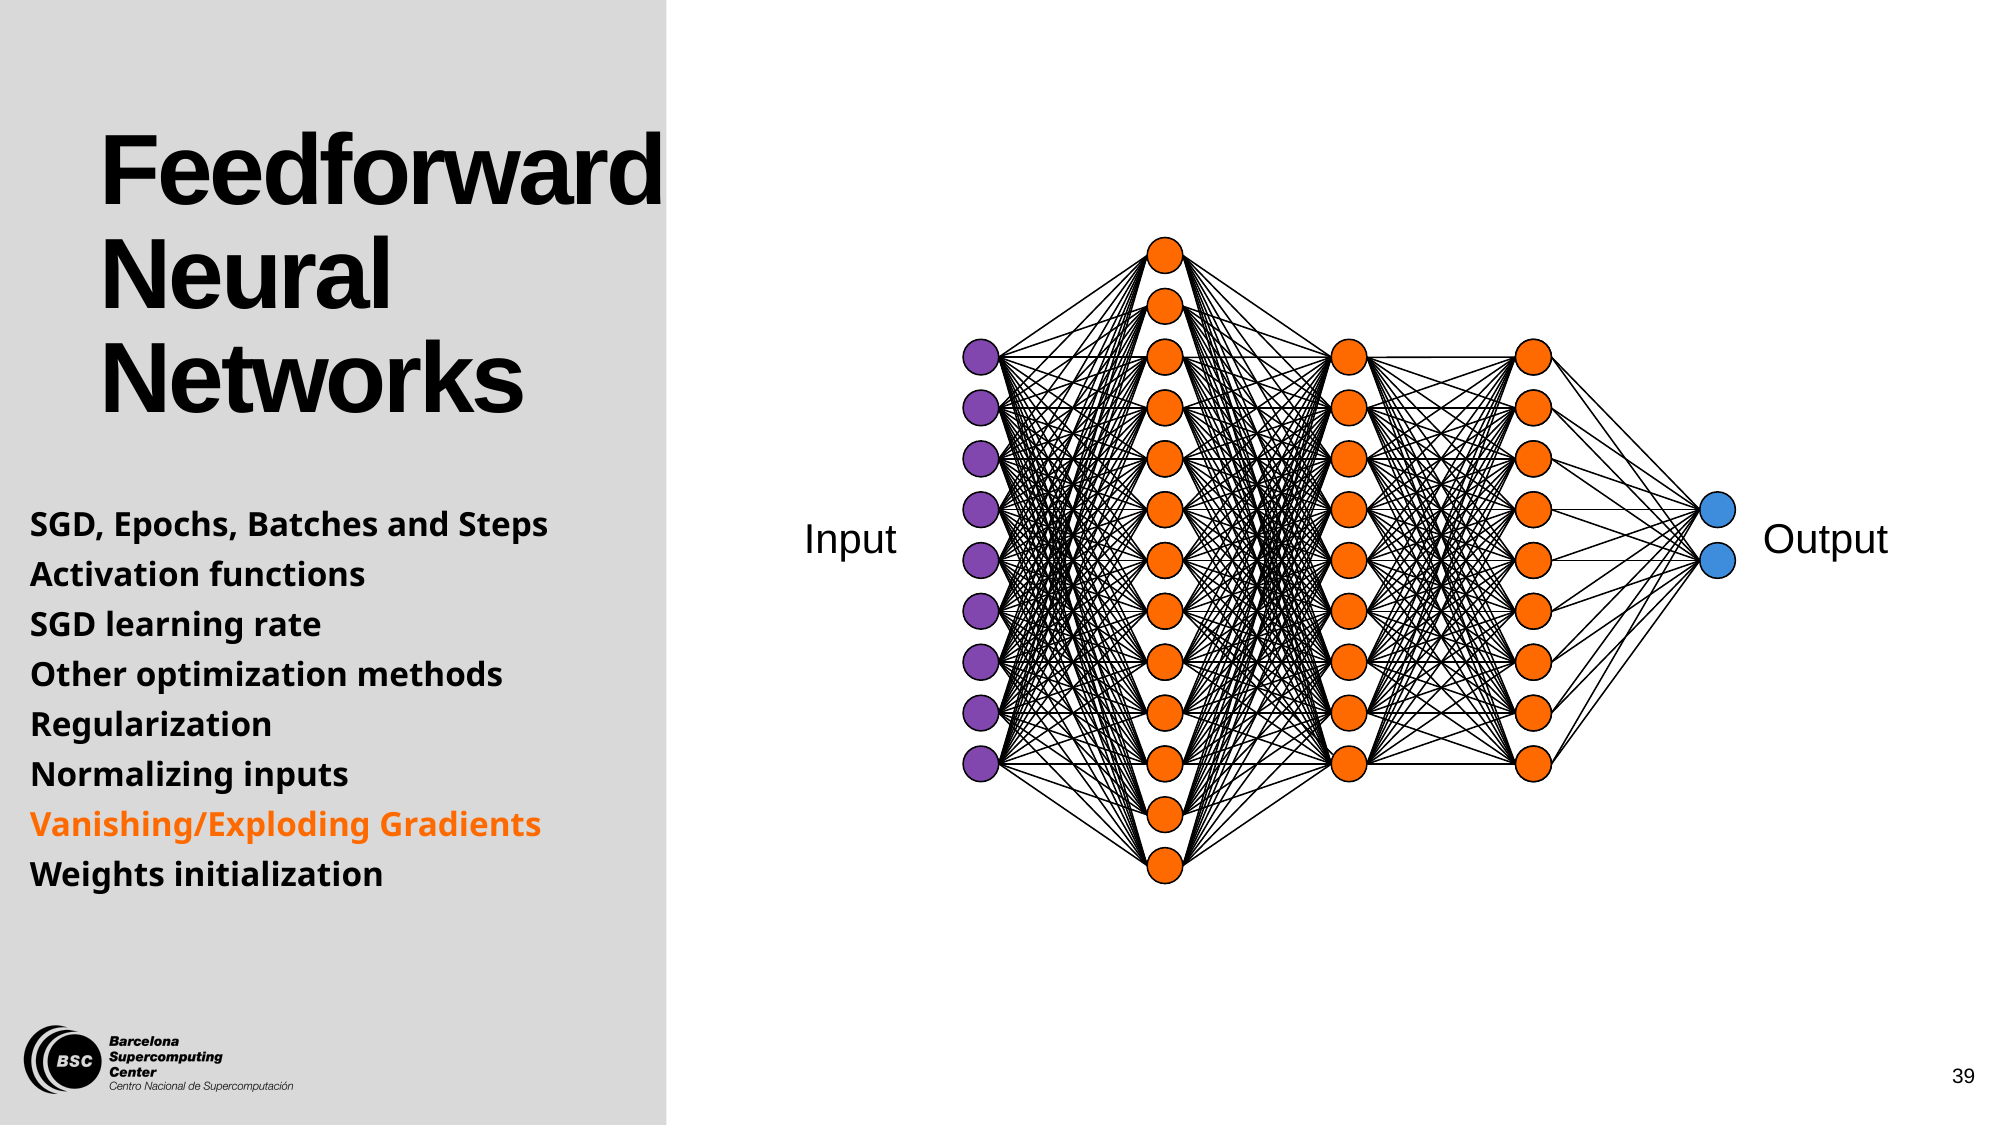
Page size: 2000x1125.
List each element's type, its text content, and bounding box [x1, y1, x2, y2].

text_box [1522, 695, 1544, 731]
text_box [1155, 542, 1175, 579]
text_box [1338, 644, 1359, 681]
slide_number 39 [1927, 1061, 2000, 1088]
text_box [1338, 695, 1359, 731]
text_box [998, 773, 1148, 866]
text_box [1366, 356, 1516, 407]
text_box [1155, 339, 1175, 375]
text_box [963, 746, 991, 782]
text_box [1182, 255, 1332, 304]
text_box [963, 542, 991, 579]
text_box [963, 390, 991, 426]
text_box [963, 440, 991, 477]
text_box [998, 255, 1148, 304]
text_box [1516, 339, 1552, 375]
text_box [1522, 644, 1543, 681]
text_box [1182, 305, 1332, 356]
text_box [1155, 440, 1175, 477]
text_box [1182, 407, 1332, 764]
text_box [1155, 796, 1175, 833]
text_box [1155, 593, 1175, 630]
text_box [1338, 491, 1359, 528]
text_box [1149, 847, 1181, 884]
text_box [1155, 288, 1175, 325]
text_box [1338, 390, 1359, 426]
text_box [1155, 390, 1175, 426]
text_box [1155, 695, 1175, 731]
text_box [963, 339, 991, 375]
text_box [1522, 440, 1543, 477]
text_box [1551, 356, 1700, 561]
text_box [1522, 491, 1543, 528]
text_box [1706, 542, 1736, 579]
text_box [1182, 773, 1332, 866]
text_box [1338, 339, 1367, 375]
text_box [1522, 542, 1543, 579]
text_box [963, 593, 991, 630]
text_box [963, 695, 991, 731]
text_box [1155, 491, 1175, 528]
text_box [1518, 746, 1549, 782]
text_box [1366, 407, 1516, 764]
list SGD, Epochs, Batches and Steps Activation functions SGD learning rate Other optimization methods Regularization Normalizing inputs Vanishing/Exploding Gradients Weights initialization [29, 493, 667, 936]
title Feedforward Neural Networks [99, 120, 667, 440]
text_box [1338, 593, 1359, 630]
text_box [1155, 746, 1175, 782]
text_box Input [764, 504, 937, 566]
text_box [1706, 491, 1736, 528]
text_box [1338, 746, 1364, 782]
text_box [998, 356, 1148, 407]
text_box Output [1739, 504, 1912, 566]
text_box [963, 644, 991, 681]
text_box [963, 491, 991, 528]
text_box [1338, 440, 1359, 477]
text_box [1200, 622, 1333, 755]
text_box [1182, 356, 1332, 407]
text_box [1522, 593, 1543, 630]
text_box [1522, 390, 1544, 426]
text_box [998, 305, 1148, 355]
text_box [1147, 237, 1183, 274]
text_box [1155, 644, 1175, 681]
text_box [1338, 542, 1359, 579]
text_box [1551, 569, 1700, 765]
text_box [998, 407, 1148, 764]
